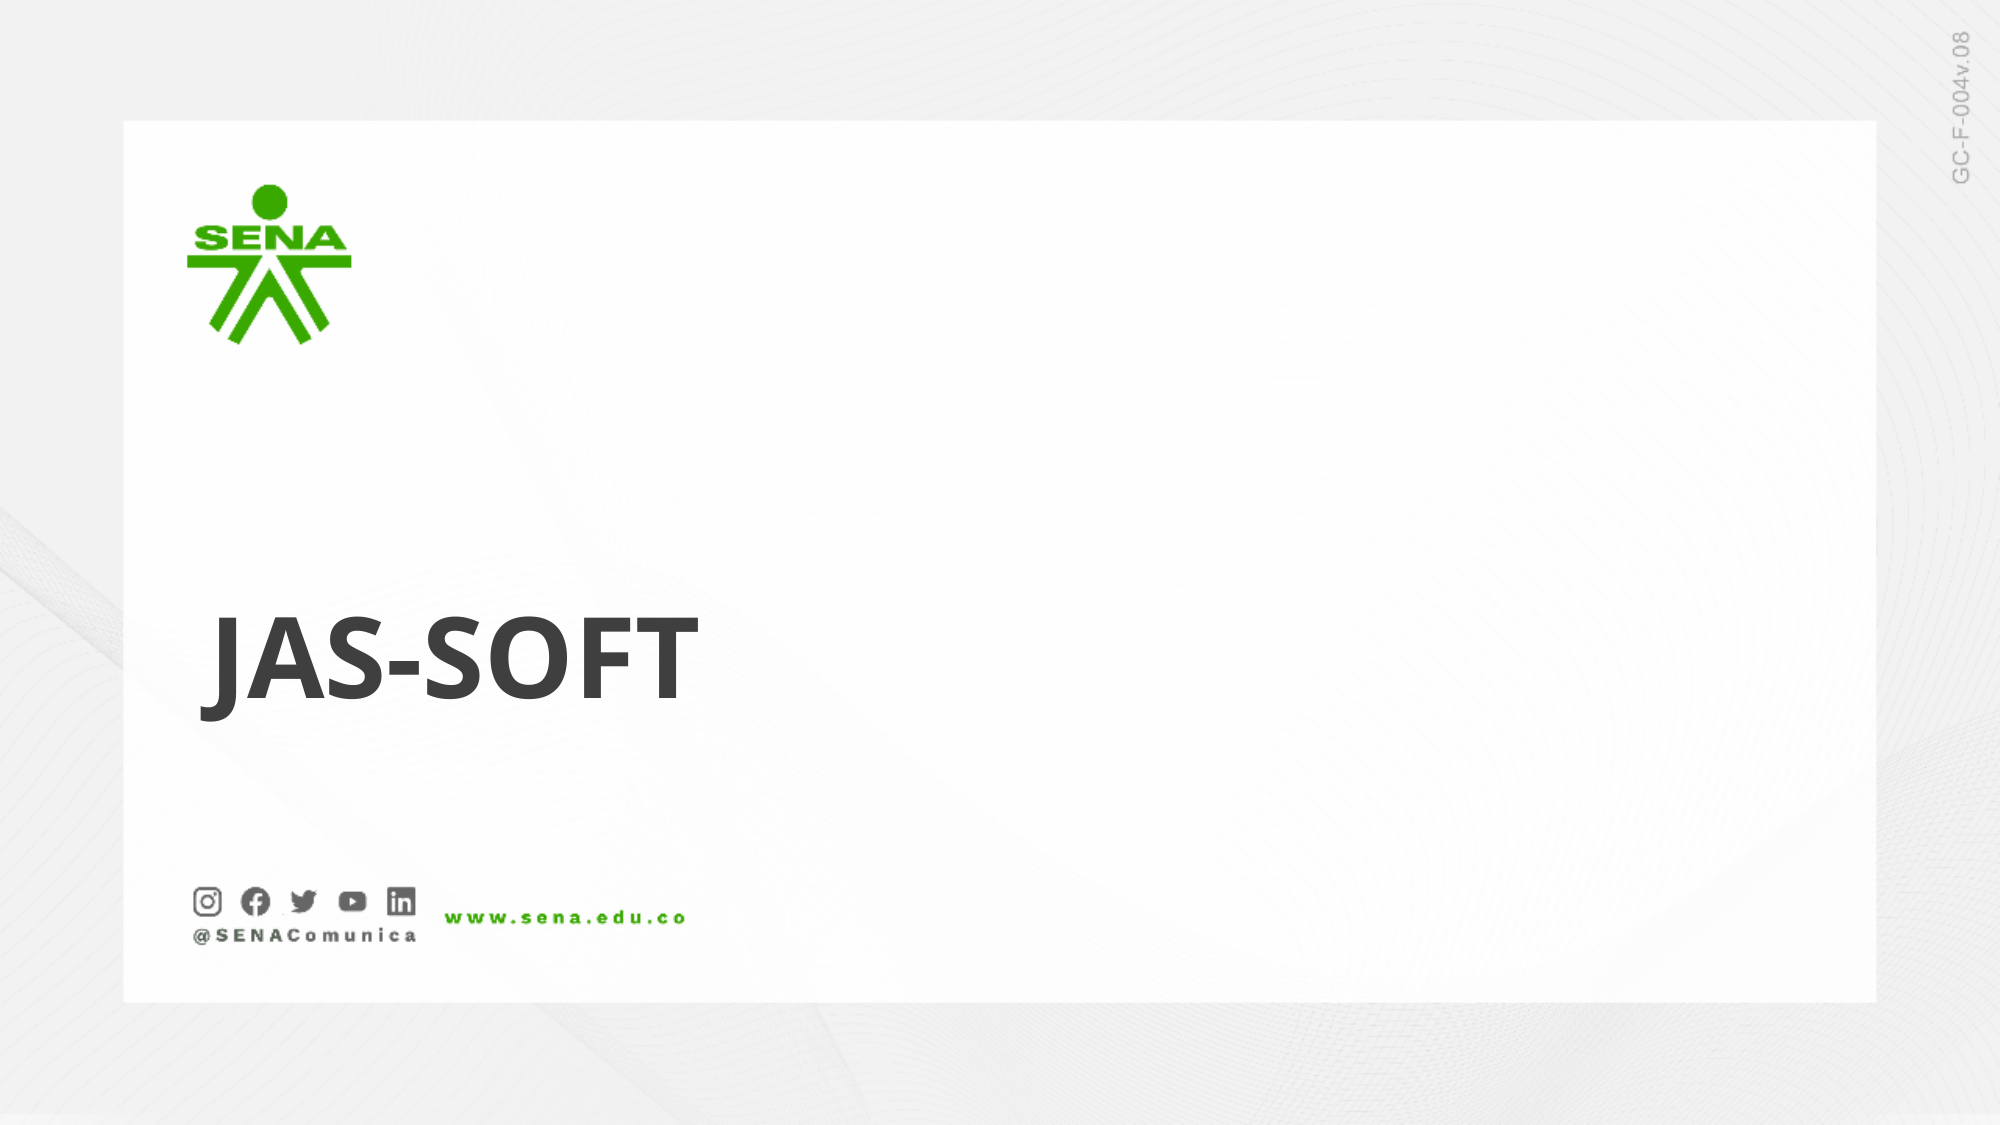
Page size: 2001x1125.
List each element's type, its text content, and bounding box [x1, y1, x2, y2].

picture [0, 0, 2000, 1125]
text_box JAS-SOFT [194, 578, 1460, 729]
